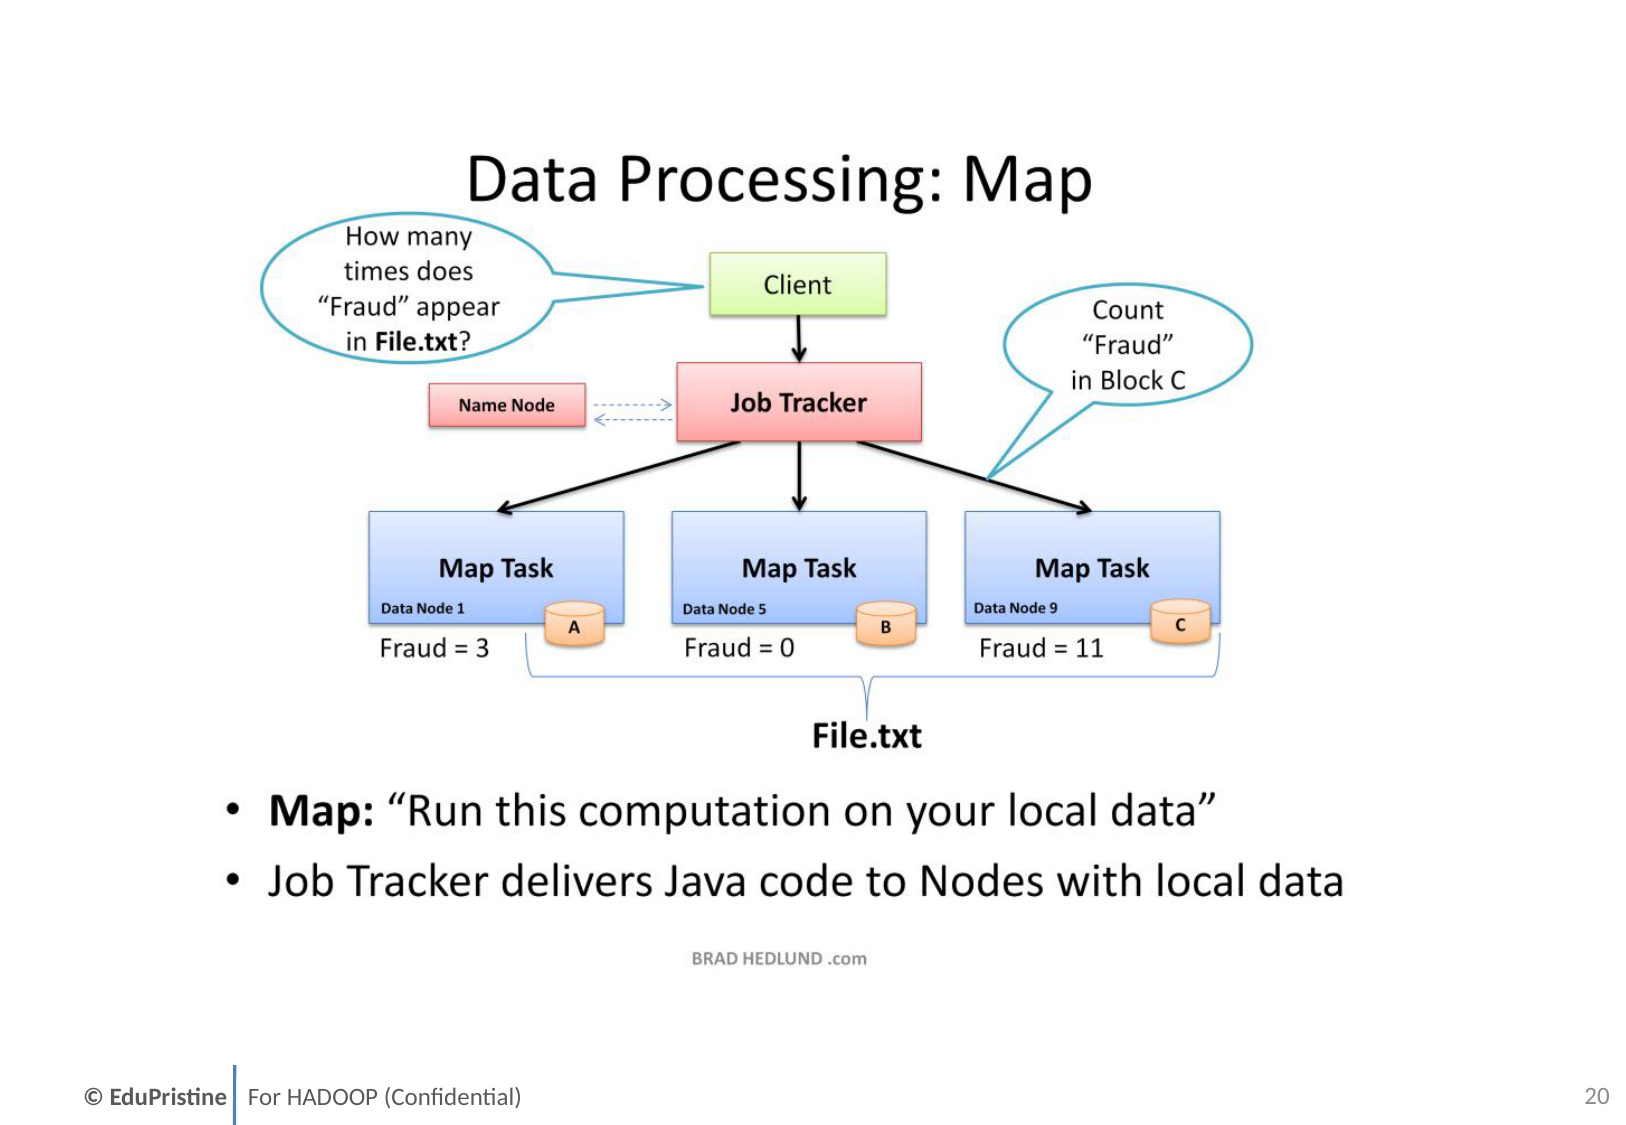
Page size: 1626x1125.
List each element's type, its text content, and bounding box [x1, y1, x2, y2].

slide_number 19 [1547, 1065, 1625, 1125]
picture [193, 118, 1366, 999]
